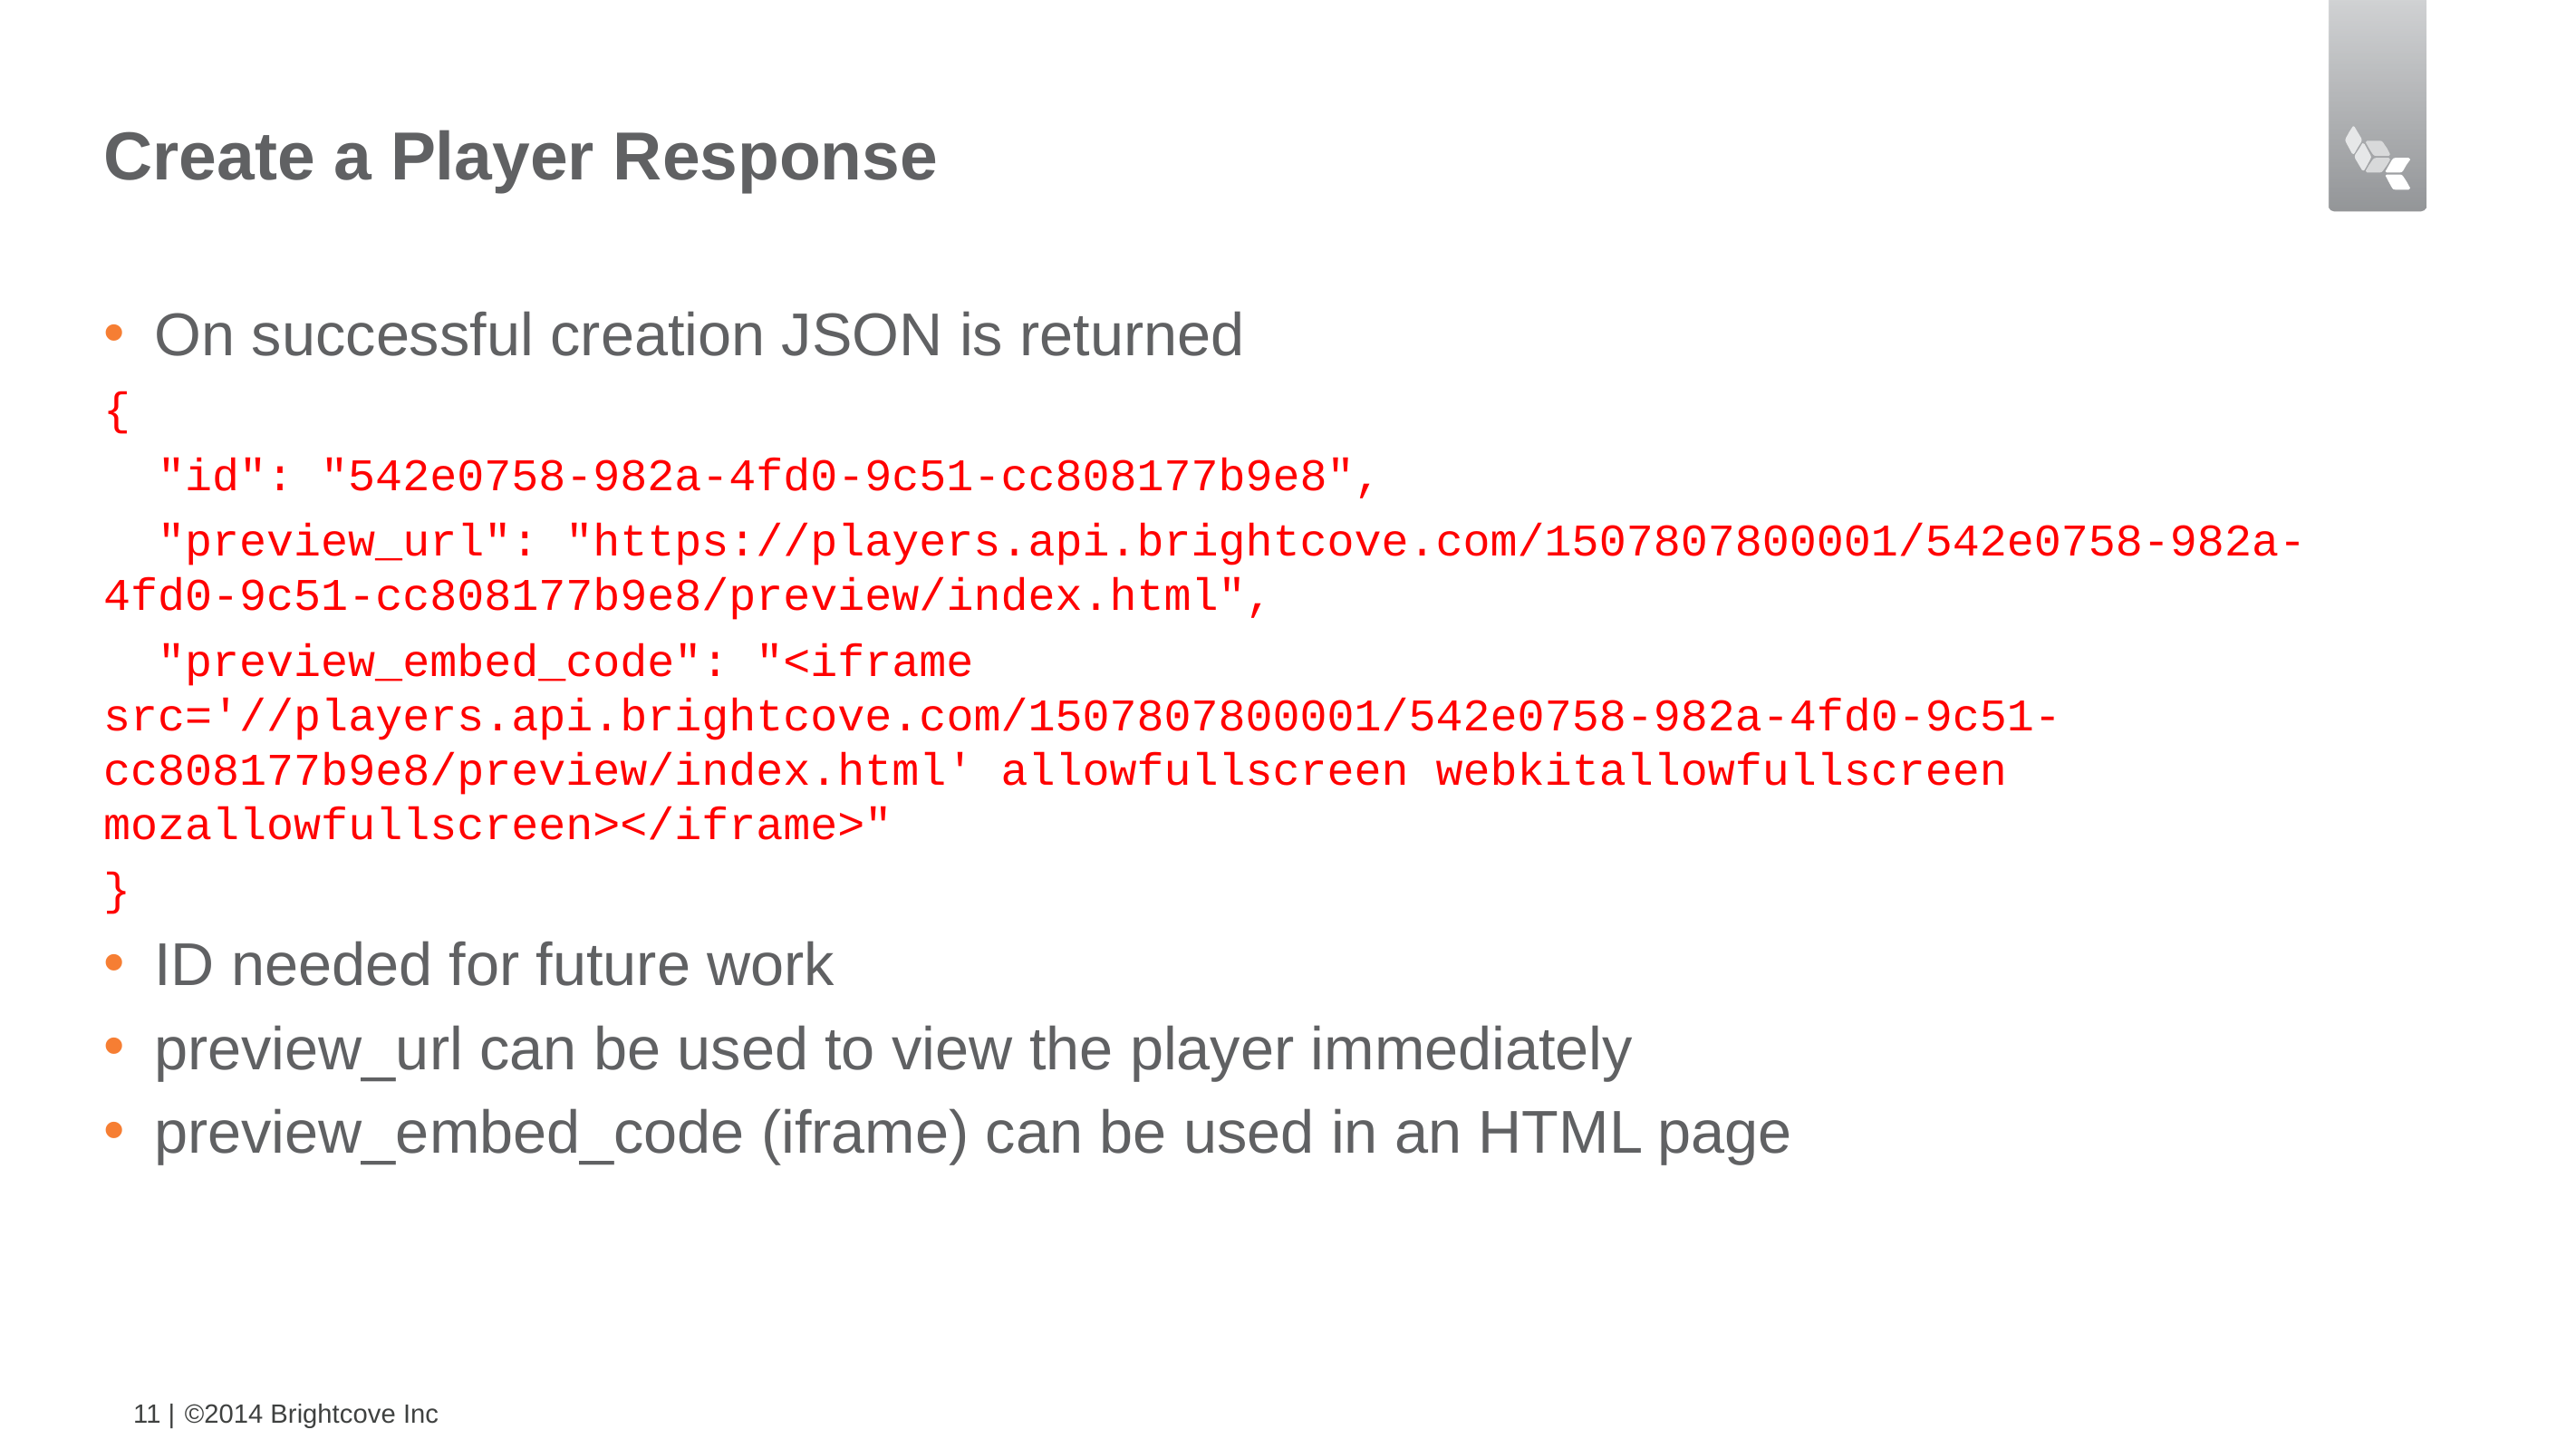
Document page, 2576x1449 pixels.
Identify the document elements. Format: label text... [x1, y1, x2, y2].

slide_number 11 | [88, 1374, 189, 1449]
title Create a Player Response [80, 44, 2270, 260]
list On successful creation JSON is returned { "id": "542e0758-982a-4fd0-9c51-cc808177b9e8", "preview_url": "https://players.api.brightcove.com/1507807800001/542e0758-982a-4fd0-9c51-cc808177b9e8/preview/index.html", "preview_embed_code": "<iframe src='//players.api.brightcove.com/1507807800001/542e0758-982a-4fd0-9c51-cc808177b9e8/preview/index.html' allowfullscreen webkitallowfullscreen mozallowfullscreen></iframe>" } ID needed for future work preview_url can be used to view the player immediately preview_embed_code (iframe) can be used in an HTML page [80, 284, 2441, 1302]
footer ©2014 Brightcove Inc [189, 1374, 988, 1449]
